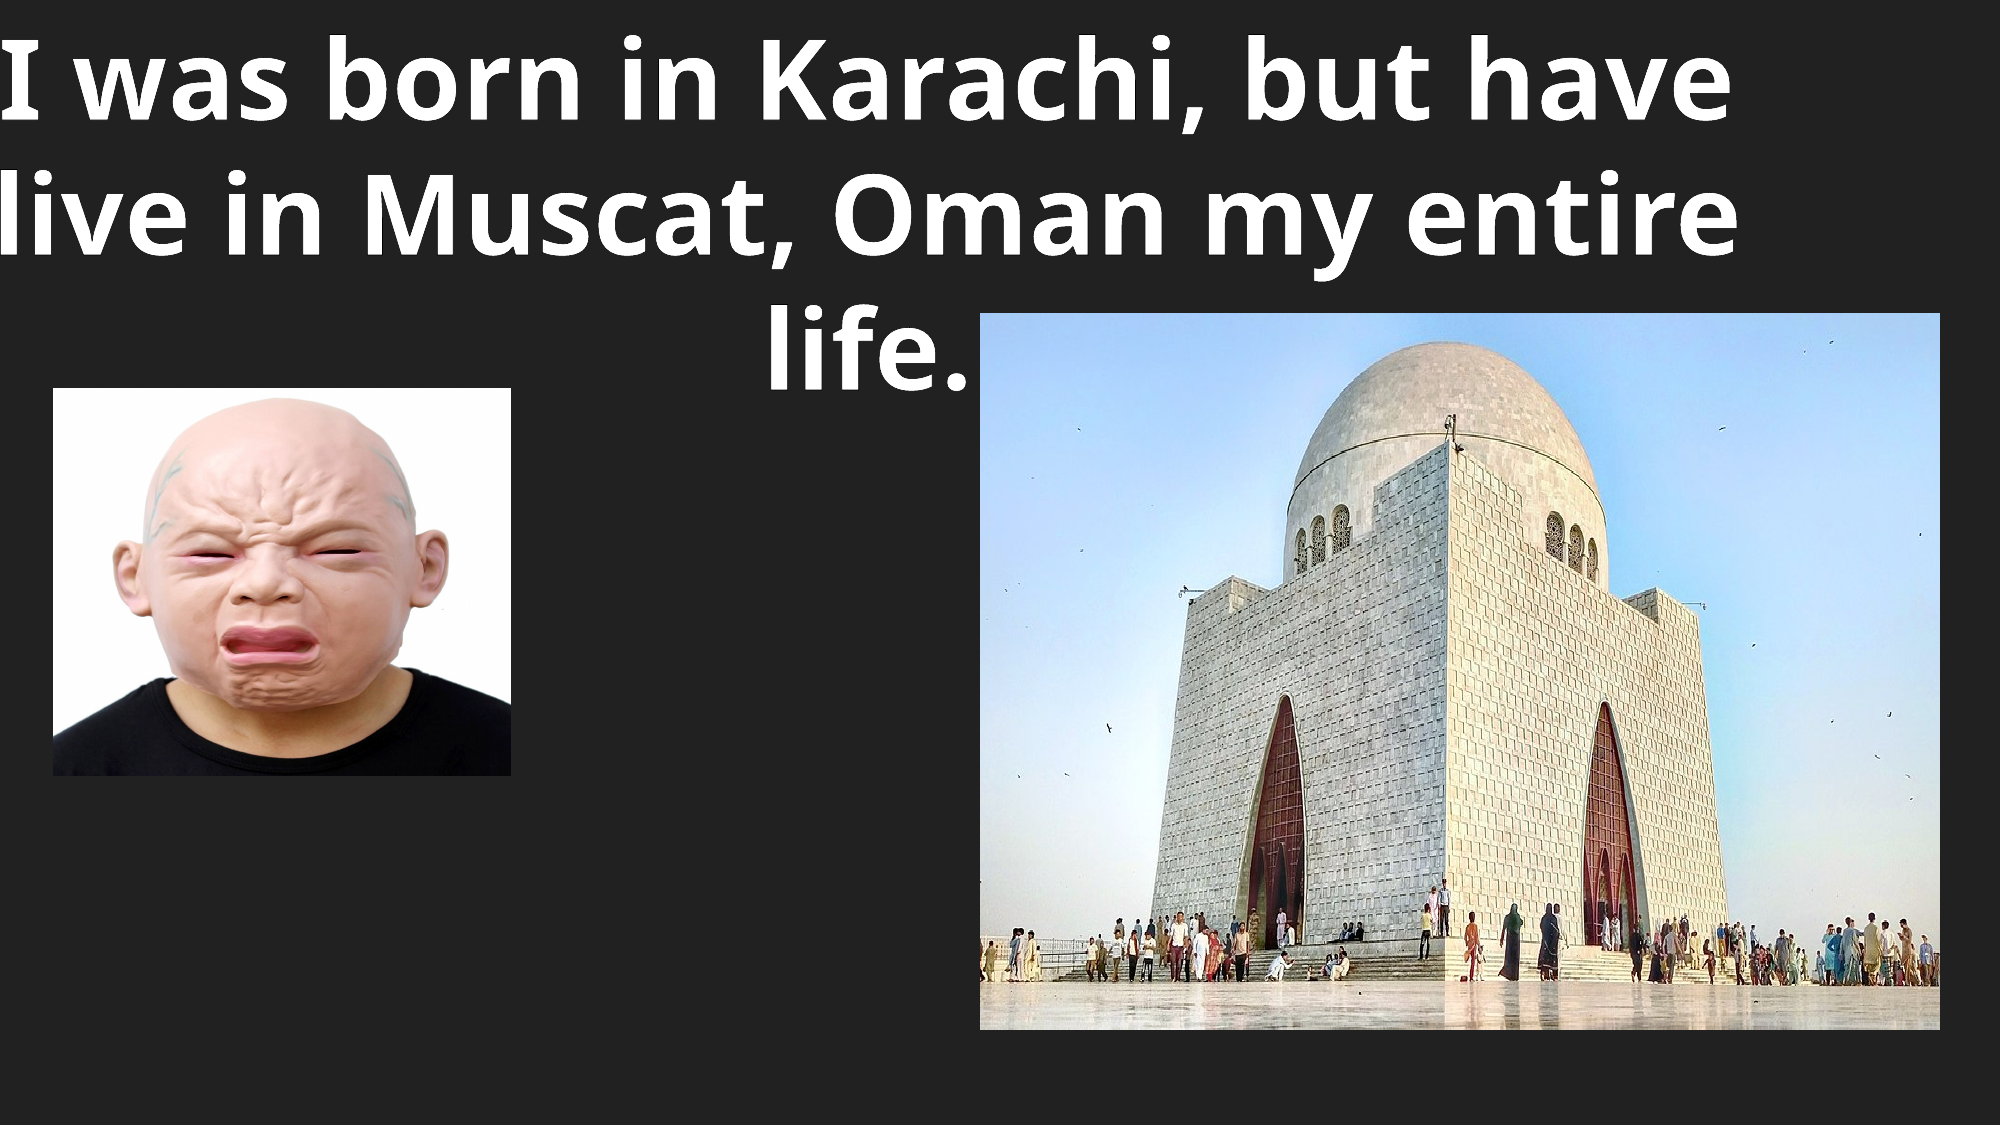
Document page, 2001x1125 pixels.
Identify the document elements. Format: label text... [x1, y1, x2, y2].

text_box I was born in Karachi, but have live in Muscat, Oman my entire life. [0, 0, 1769, 420]
picture [980, 313, 1941, 1031]
picture [53, 388, 512, 776]
